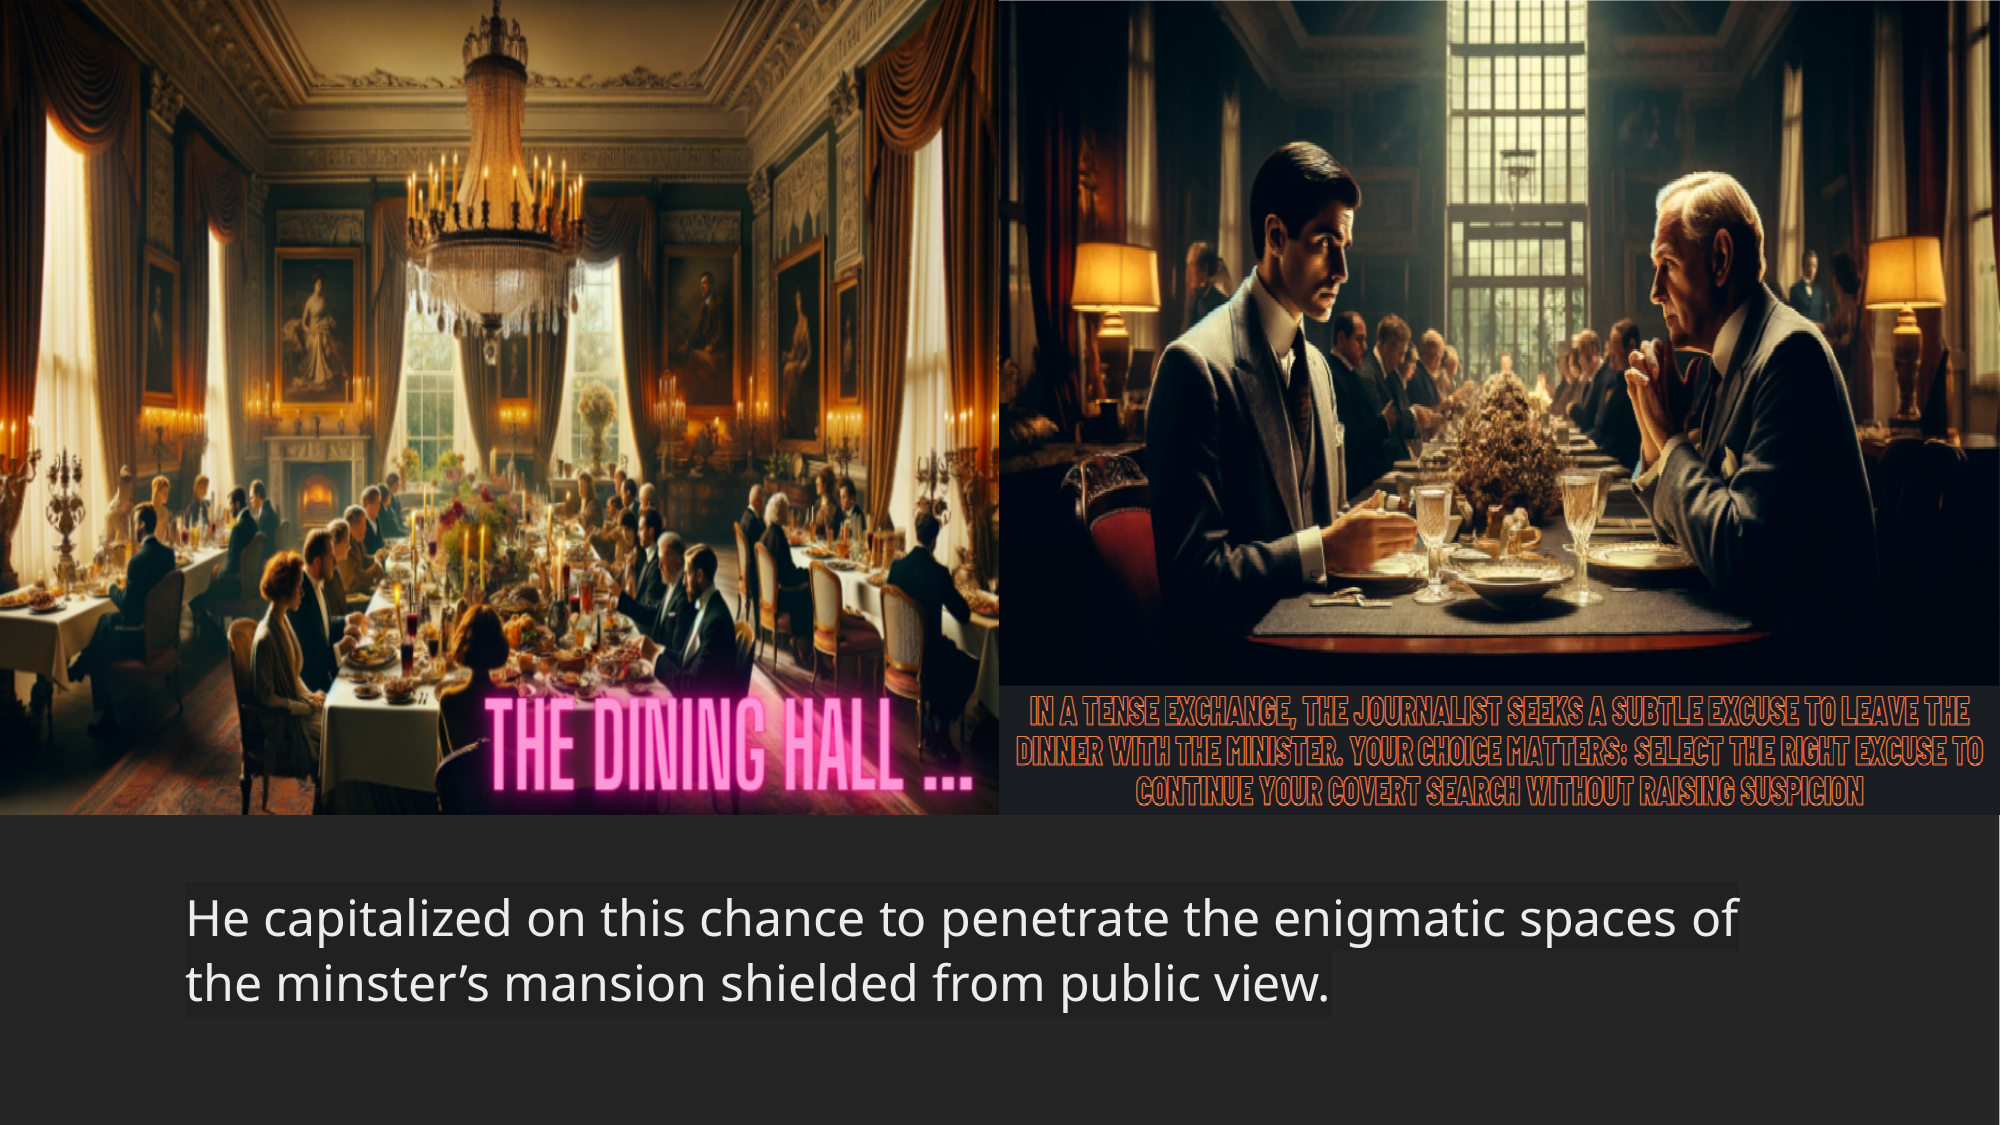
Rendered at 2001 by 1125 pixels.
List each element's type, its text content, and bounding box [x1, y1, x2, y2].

list He capitalized on this chance to penetrate the enigmatic spaces of the minster’s mansion shielded from public view. [170, 879, 1830, 1065]
picture [0, 0, 2000, 816]
